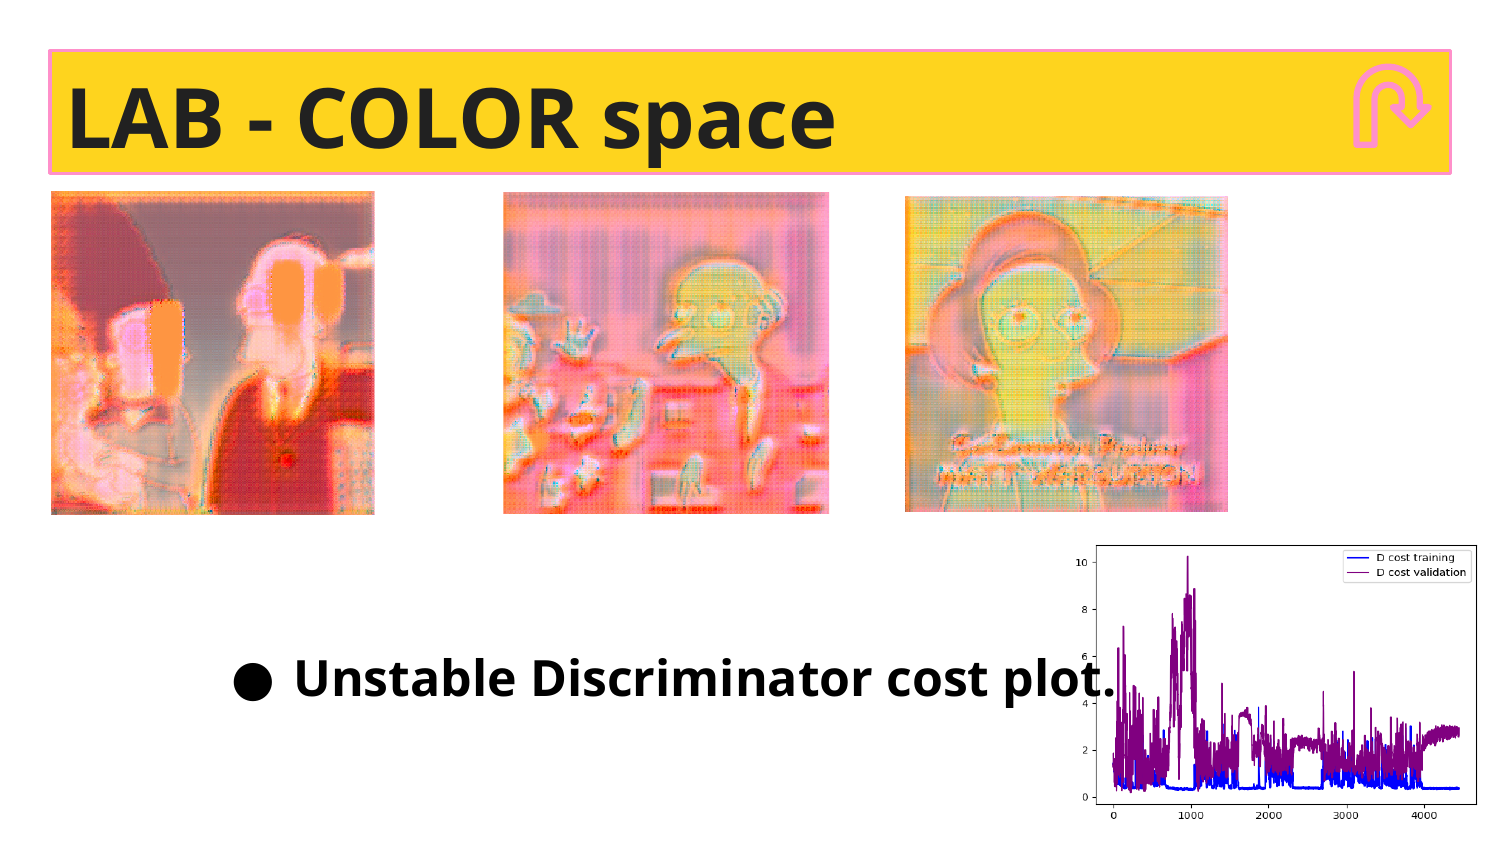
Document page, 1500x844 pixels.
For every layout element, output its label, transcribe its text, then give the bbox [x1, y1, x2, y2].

picture [1067, 522, 1488, 841]
picture [902, 196, 1230, 512]
picture [49, 191, 377, 515]
text_box [1356, 66, 1429, 145]
title LAB - COLOR space [50, 50, 1451, 174]
text_box Unstable Discriminator cost plot. [203, 630, 1062, 749]
picture [502, 192, 830, 514]
